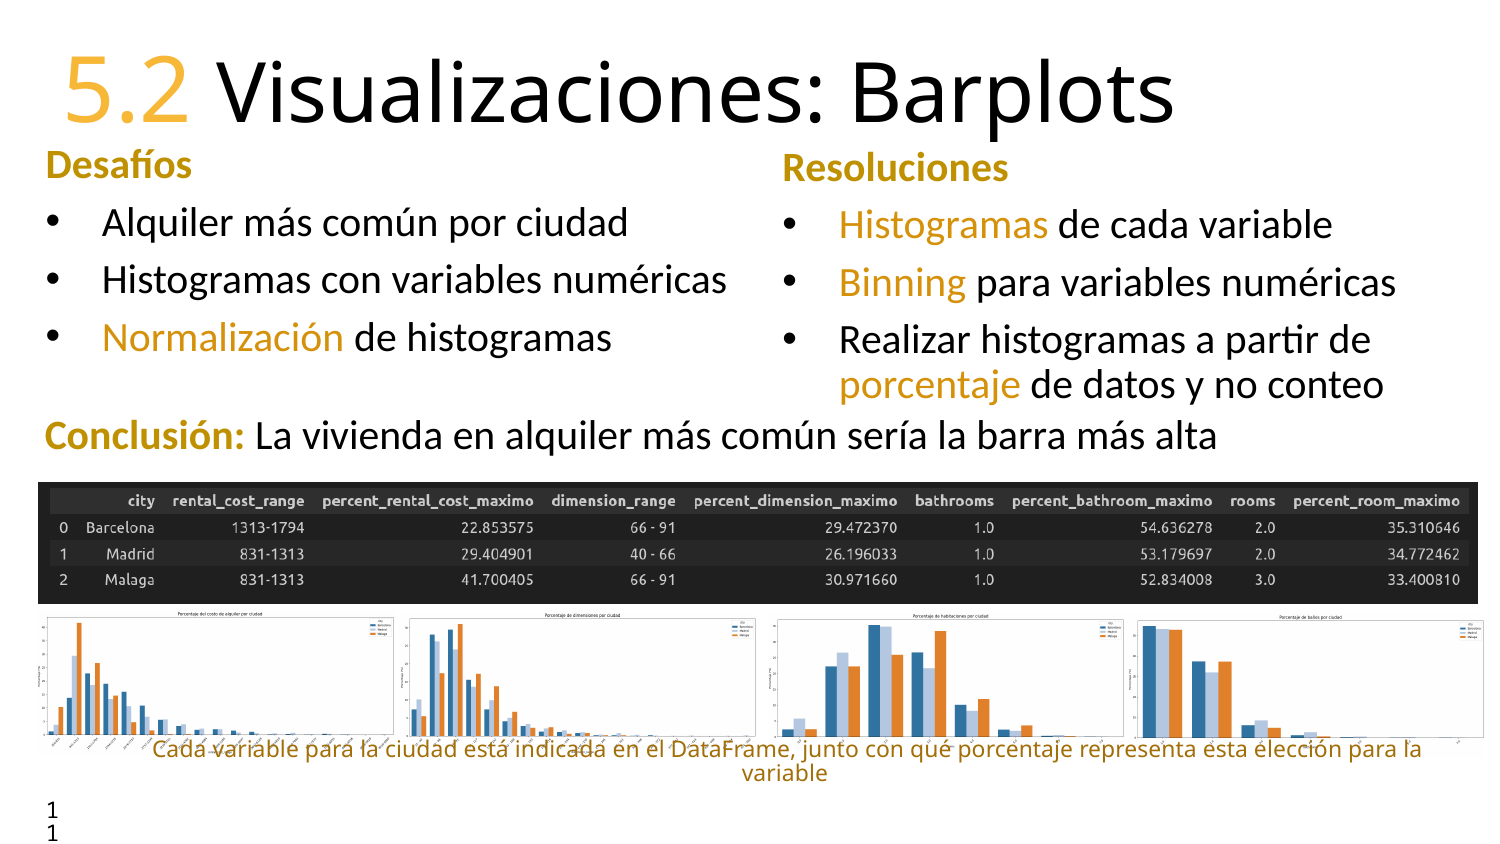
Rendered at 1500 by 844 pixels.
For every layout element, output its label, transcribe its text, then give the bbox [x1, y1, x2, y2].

picture [38, 482, 1478, 604]
text_box Cada variable para la ciudad está indicada en el DataFrame, junto con qué porcentaje representa esta elección para la variable [119, 753, 1457, 802]
list Resoluciones Histogramas de cada variable Binning para variables numéricas Realizar histogramas a partir de porcentaje de datos y no conteo [767, 158, 1460, 437]
text_box 11 [30, 780, 87, 826]
picture [767, 612, 1125, 750]
text_box 5.2 Visualizaciones: Barplots [47, 12, 1500, 158]
picture [36, 610, 395, 756]
list Desafíos Alquiler más común por ciudad Histogramas con variables numéricas Normalización de histogramas [30, 127, 750, 398]
picture [1127, 613, 1485, 758]
text_box Conclusión: La vivienda en alquiler más común sería la barra más alta [29, 398, 1452, 483]
picture [398, 613, 757, 758]
